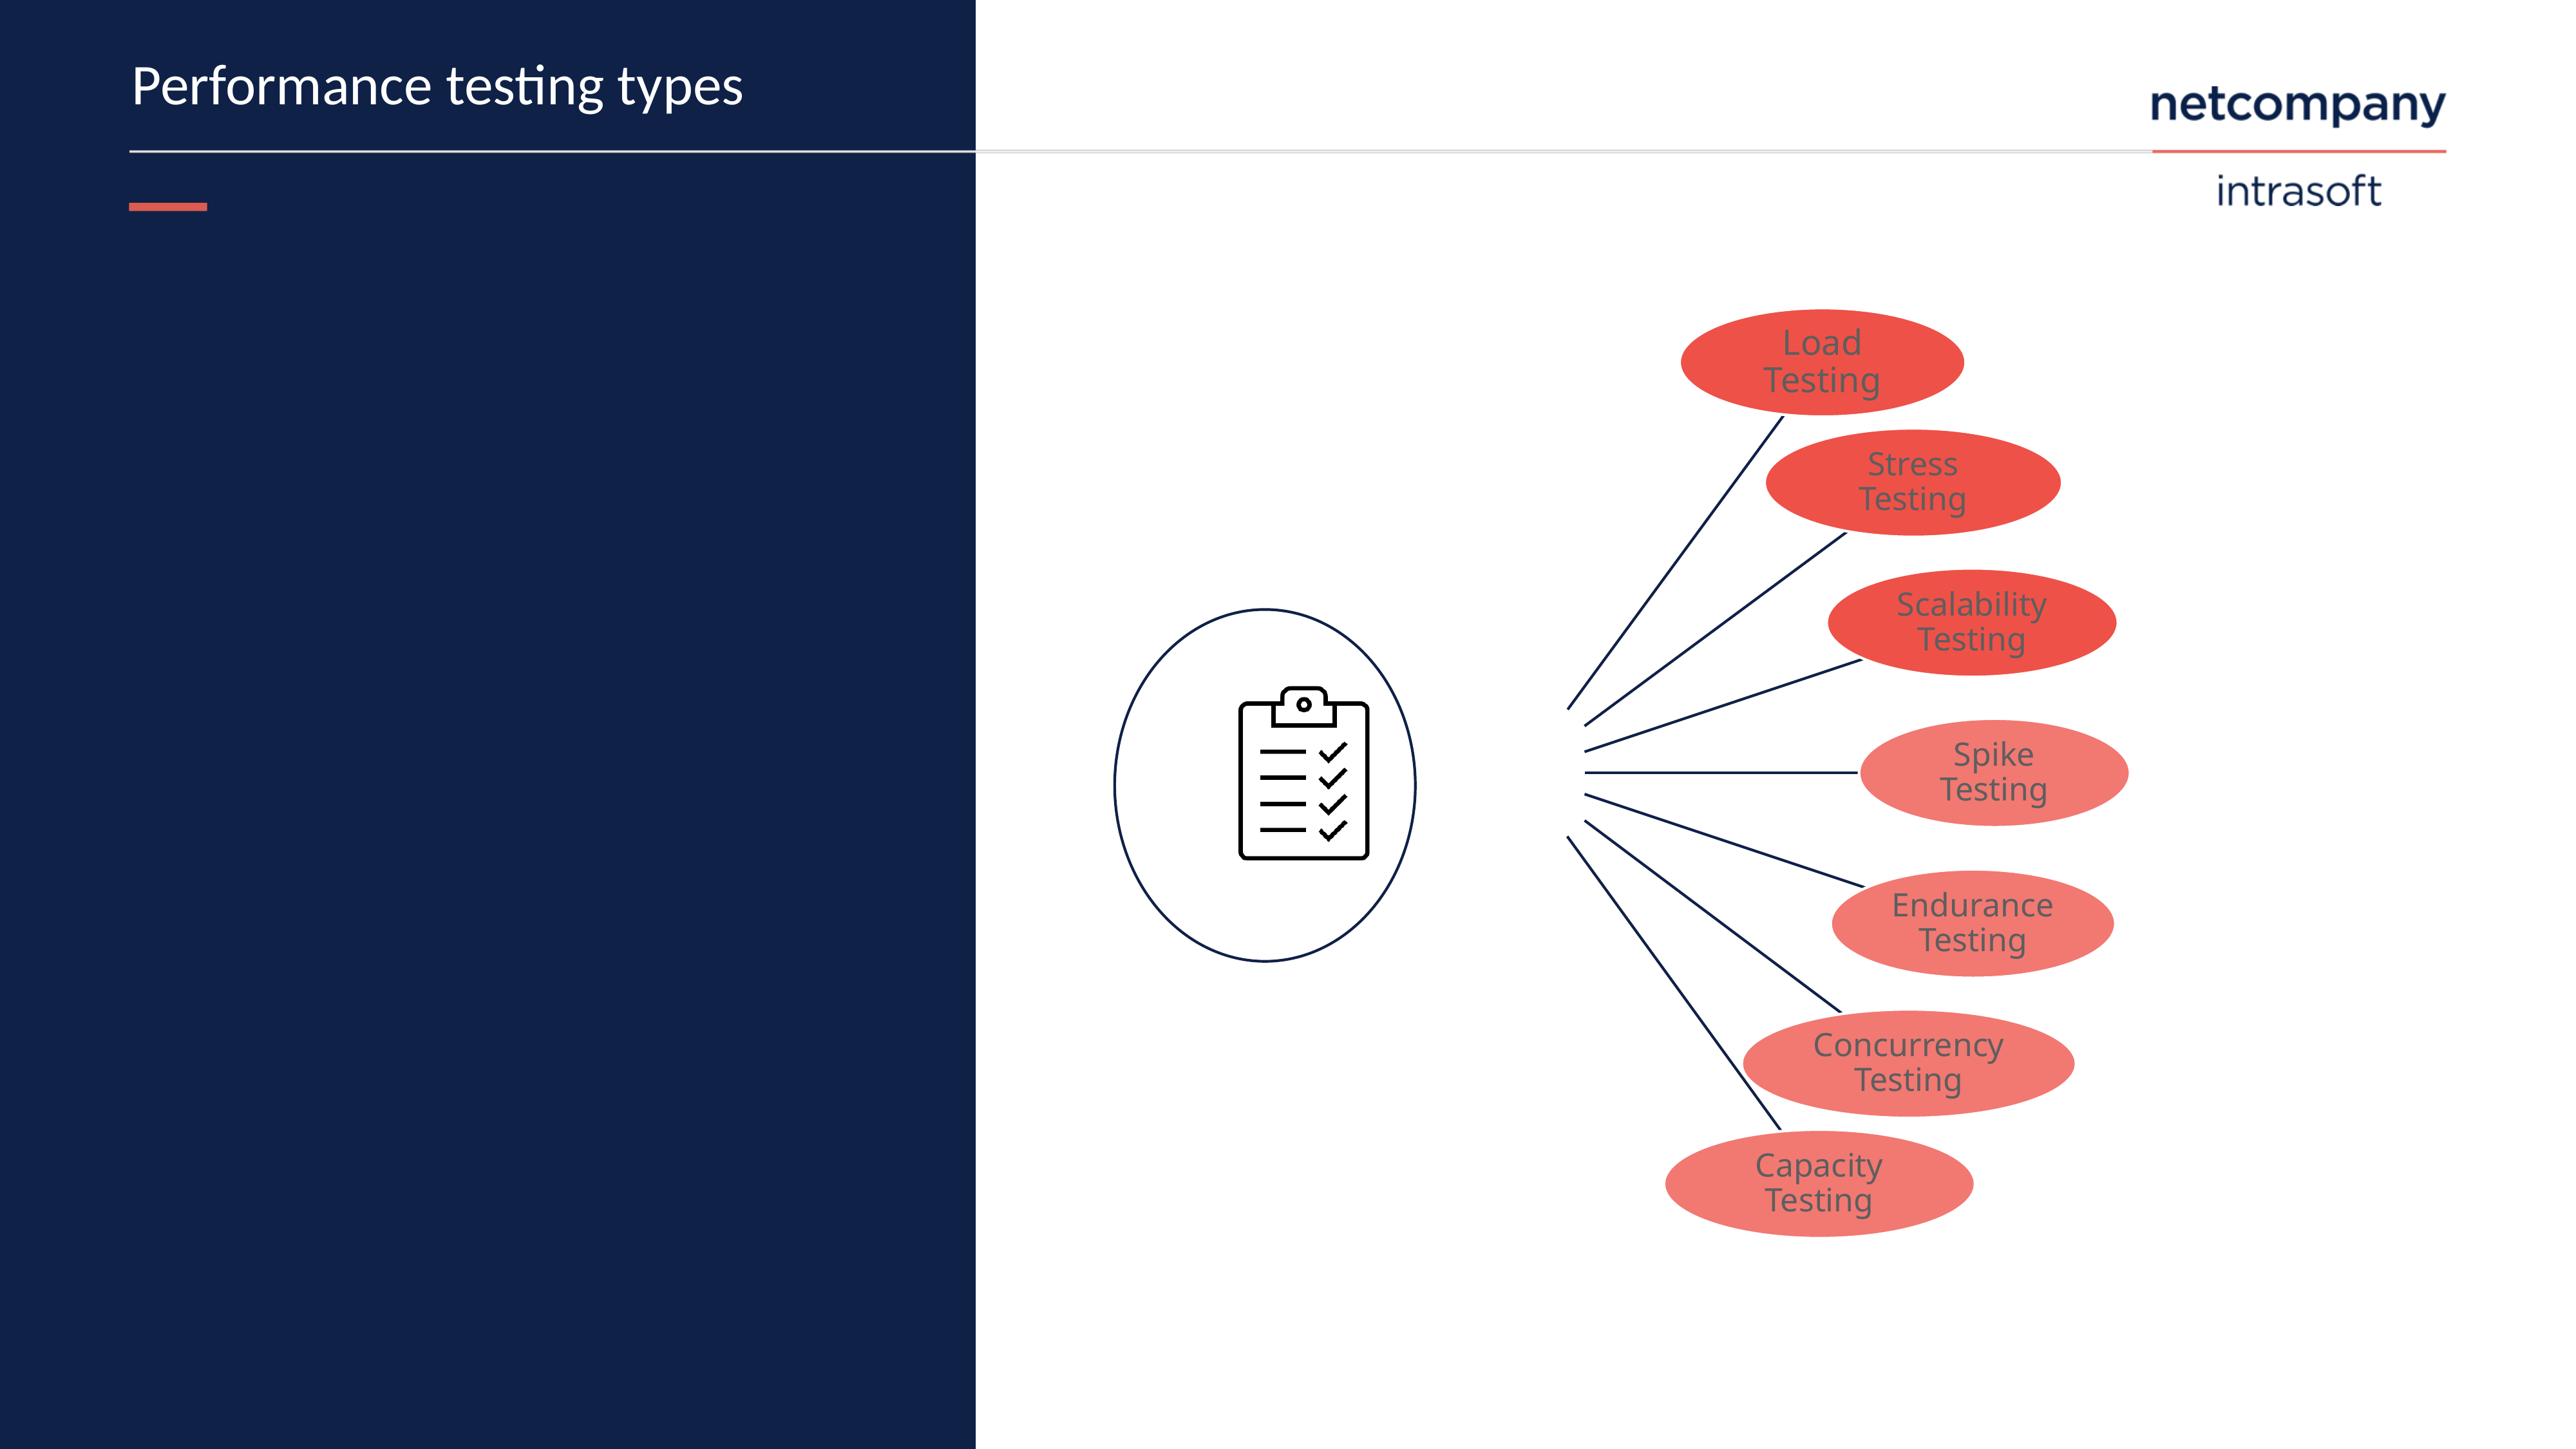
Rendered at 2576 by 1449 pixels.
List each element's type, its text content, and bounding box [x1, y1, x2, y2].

picture [129, 86, 2447, 206]
list Performance testing types [122, 41, 829, 122]
picture [1198, 668, 1408, 878]
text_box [917, 307, 2576, 1239]
